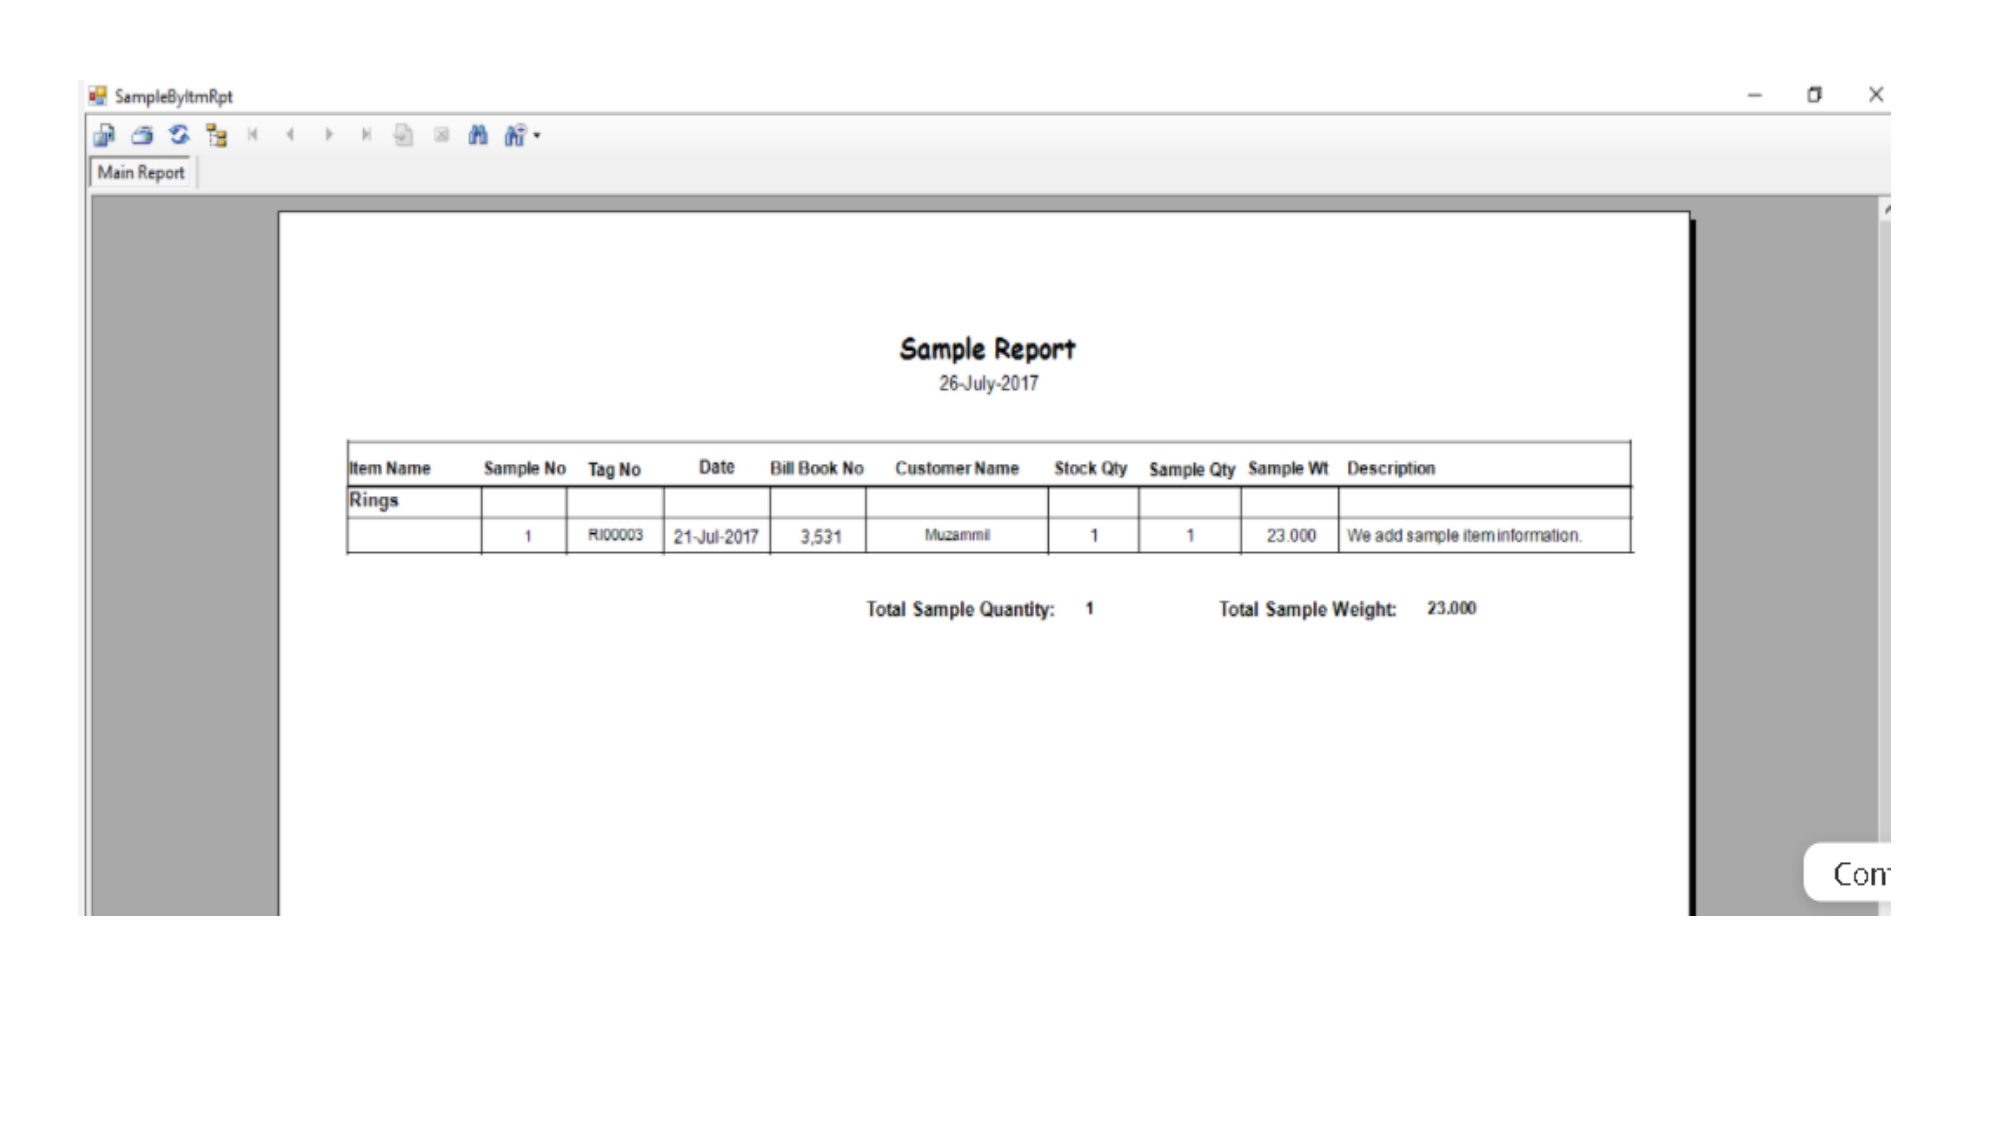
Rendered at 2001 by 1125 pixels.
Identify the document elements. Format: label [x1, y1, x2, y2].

list [78, 80, 1891, 916]
